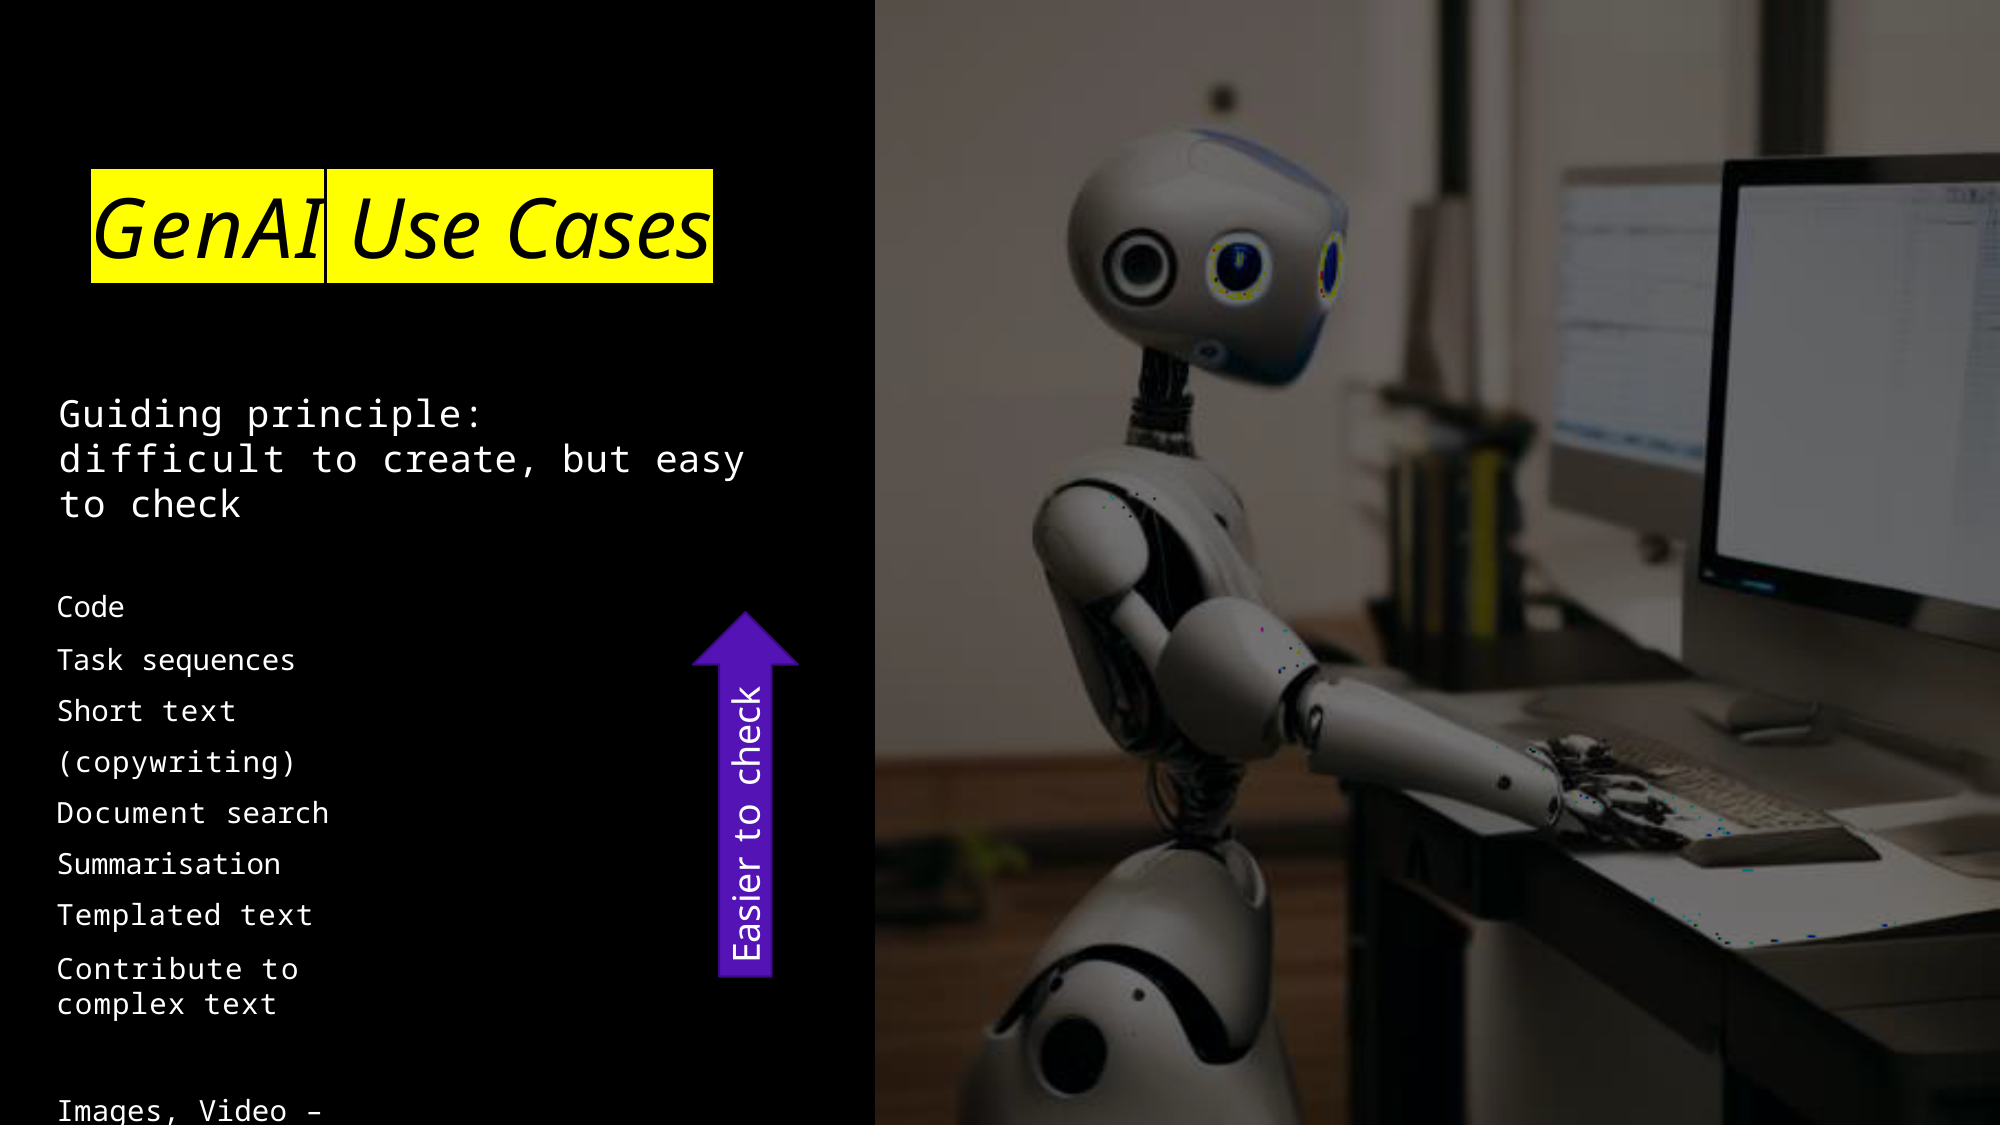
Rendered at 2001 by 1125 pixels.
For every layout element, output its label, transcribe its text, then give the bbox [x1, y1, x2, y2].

text_box Guiding principle: difficult to create, but easy to check Code Task sequences Short text (copywriting) Document search Summarisation Templated text Contribute to complex text Images, Video – creation and editing [54, 387, 814, 1125]
picture [874, 0, 2000, 1125]
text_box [691, 611, 799, 978]
title GenAI Use Cases [88, 85, 874, 275]
